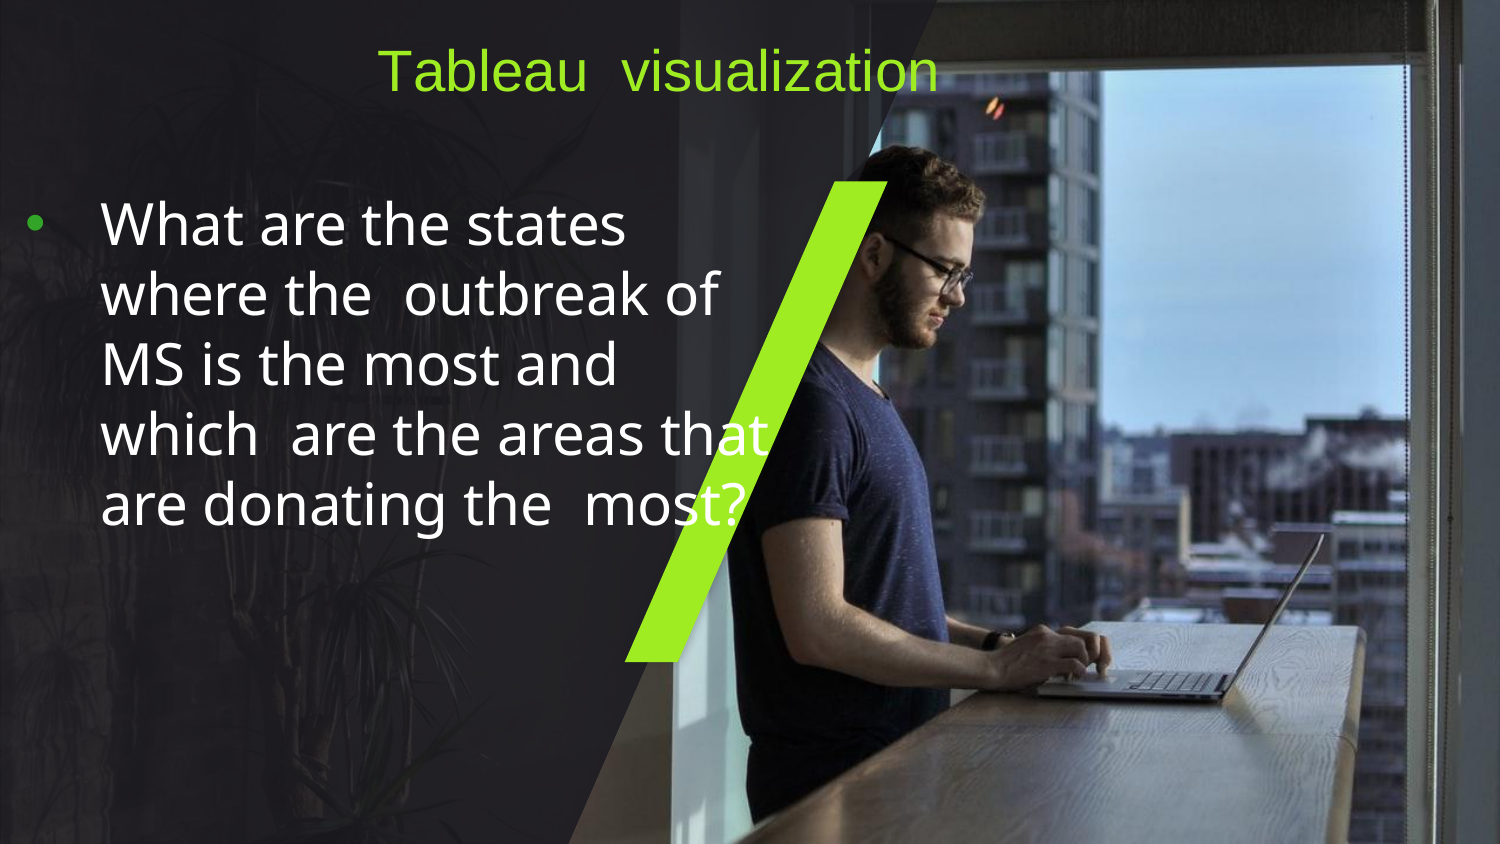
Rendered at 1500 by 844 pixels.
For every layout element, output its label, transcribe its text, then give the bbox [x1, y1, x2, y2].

picture [569, 0, 1500, 844]
title Tableau visualization [300, 37, 1257, 175]
subtitle What are the states where the outbreak of MS is the most and which are the areas that are donating the most? [25, 187, 780, 776]
